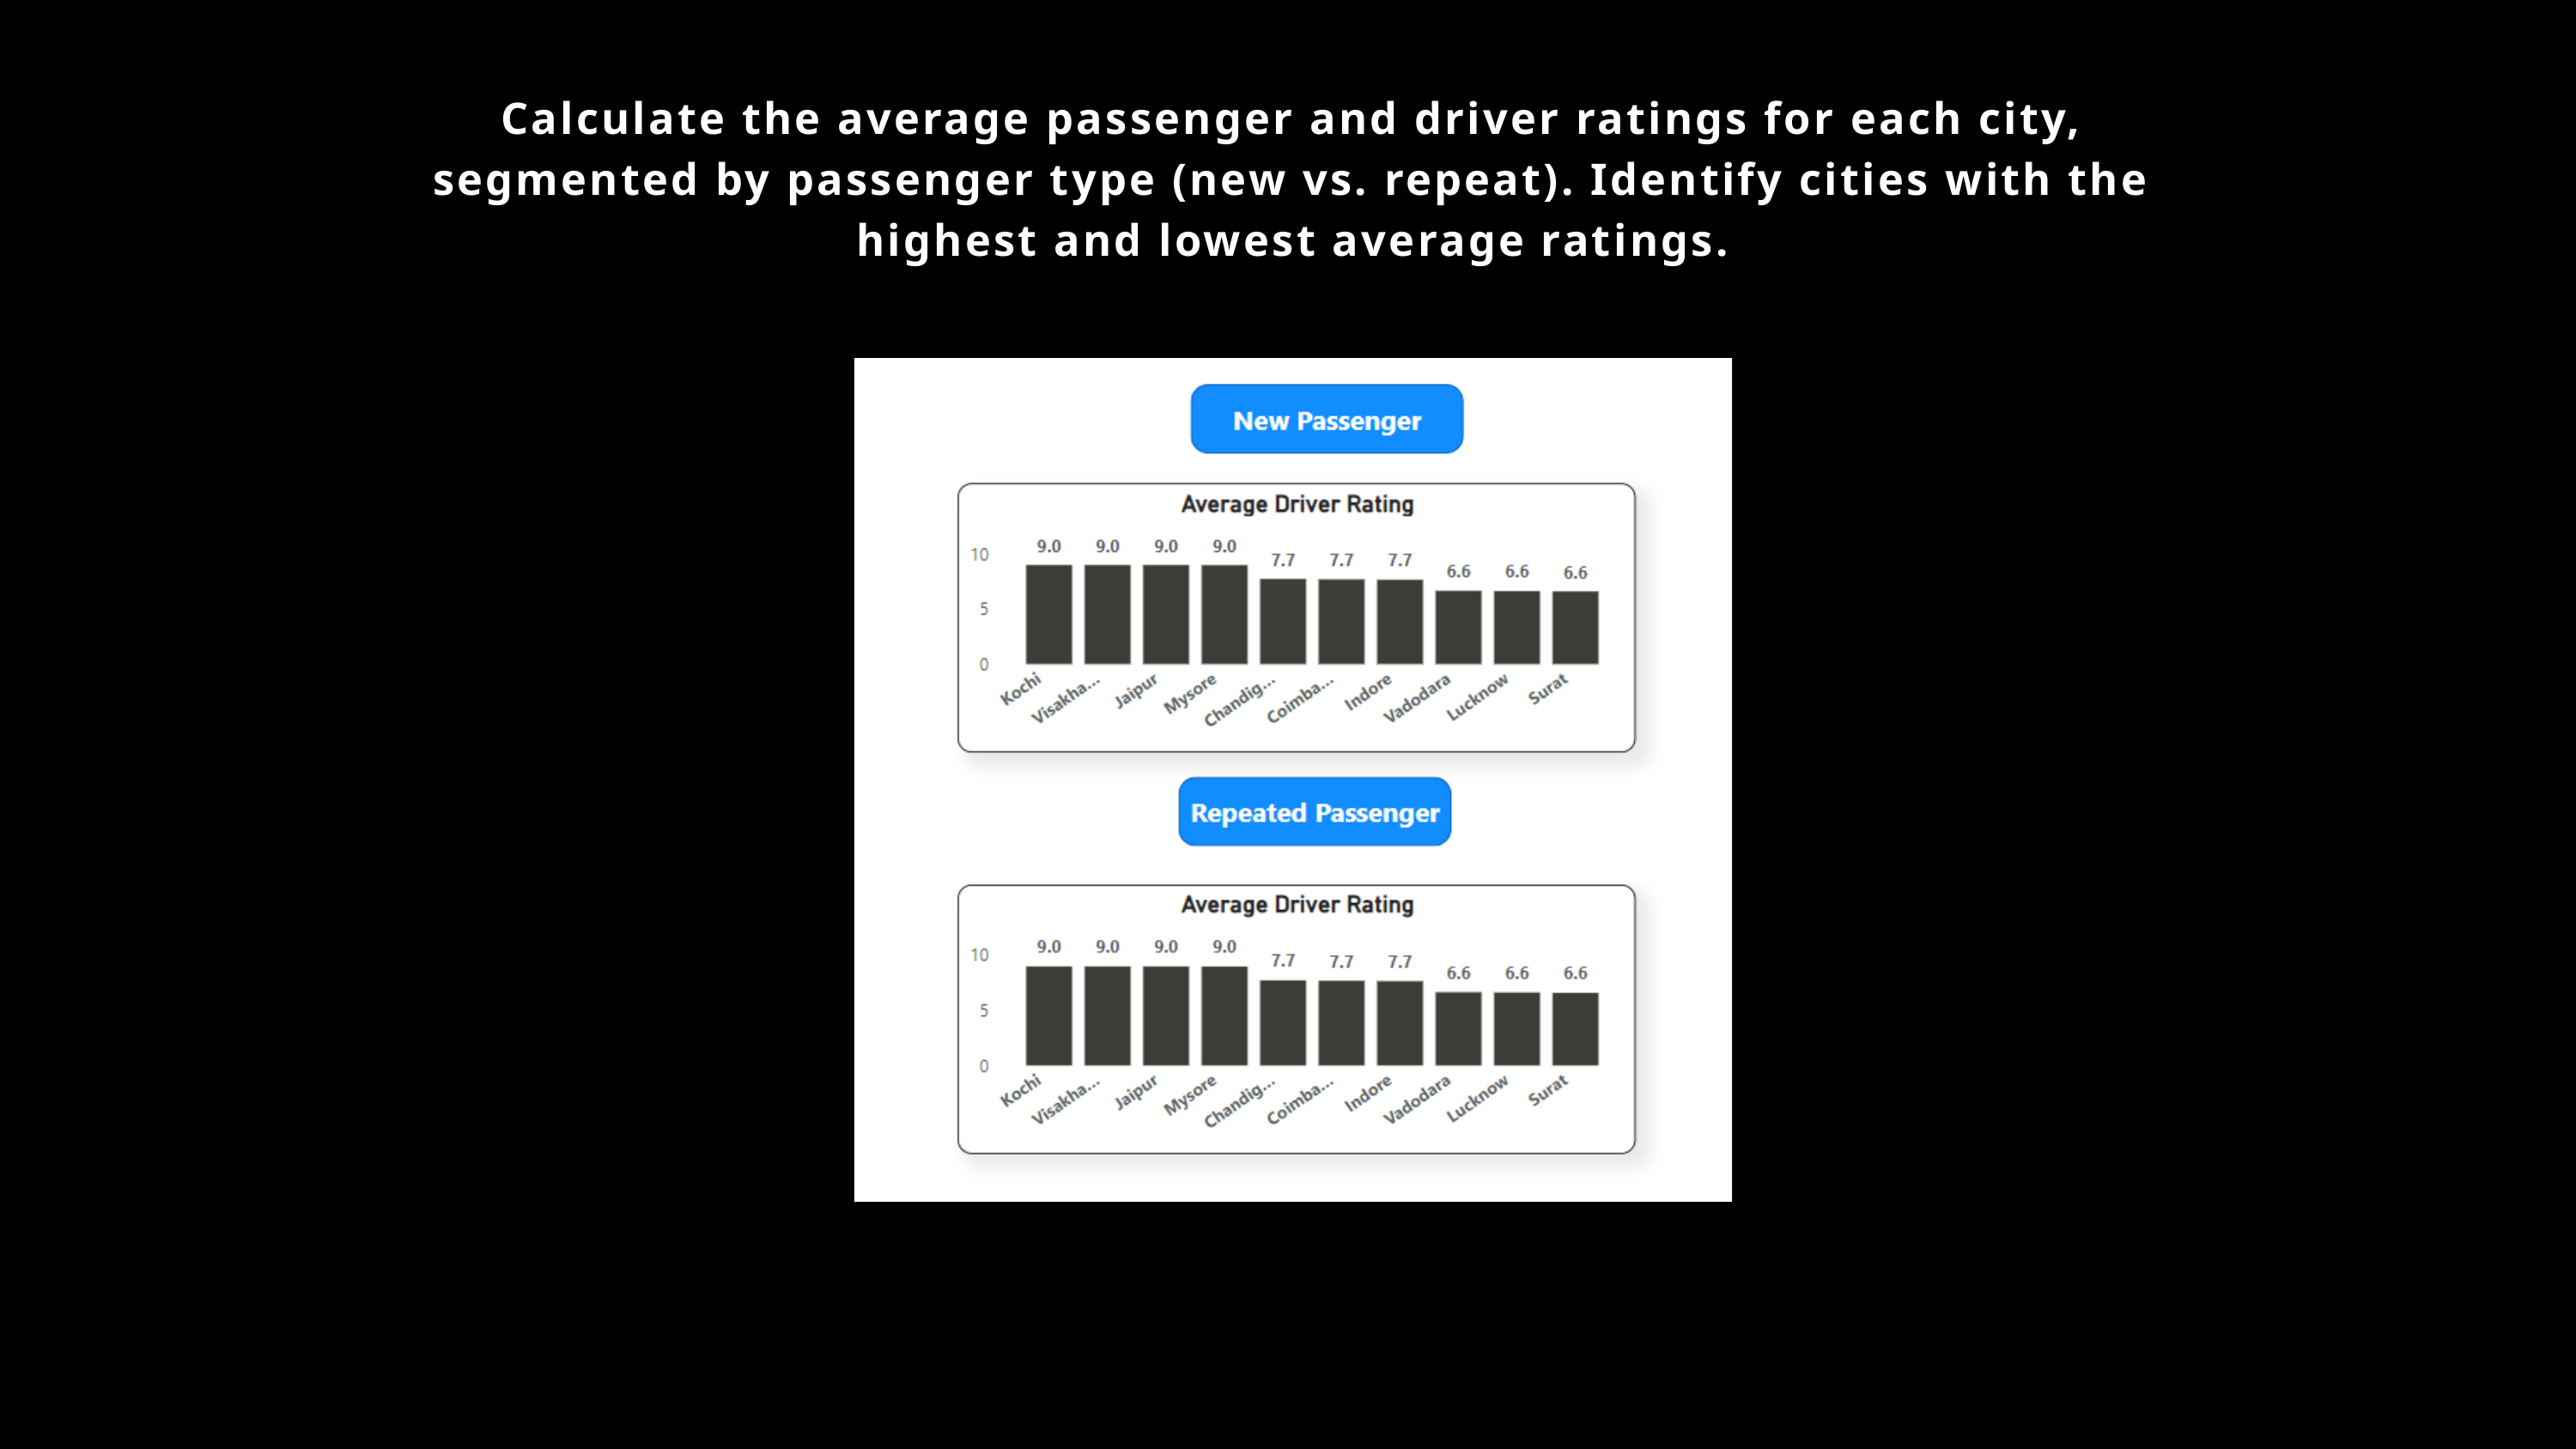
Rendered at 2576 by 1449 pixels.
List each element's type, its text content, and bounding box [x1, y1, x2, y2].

text_box [854, 358, 1733, 1202]
text_box Calculate the average passenger and driver ratings for each city, segmented by passenger type (new vs. repeat). Identify cities with the highest and lowest average ratings. [363, 82, 2223, 265]
